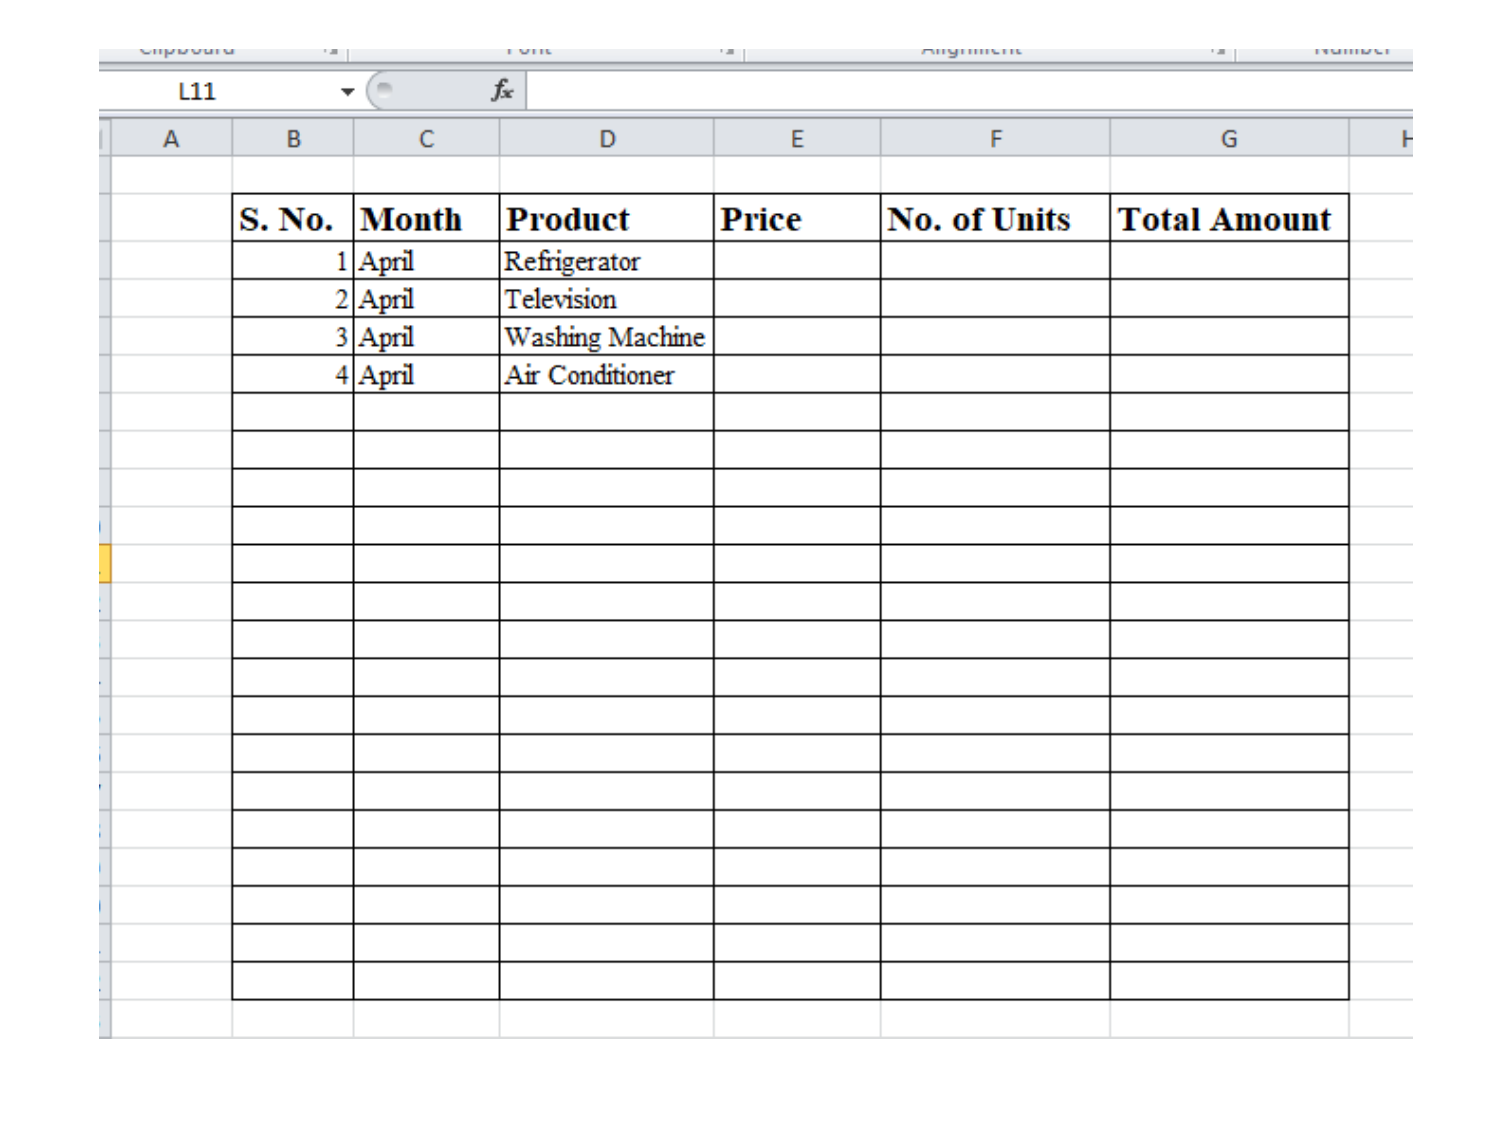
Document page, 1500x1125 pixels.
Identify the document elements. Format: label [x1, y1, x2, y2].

picture [99, 49, 1413, 1039]
